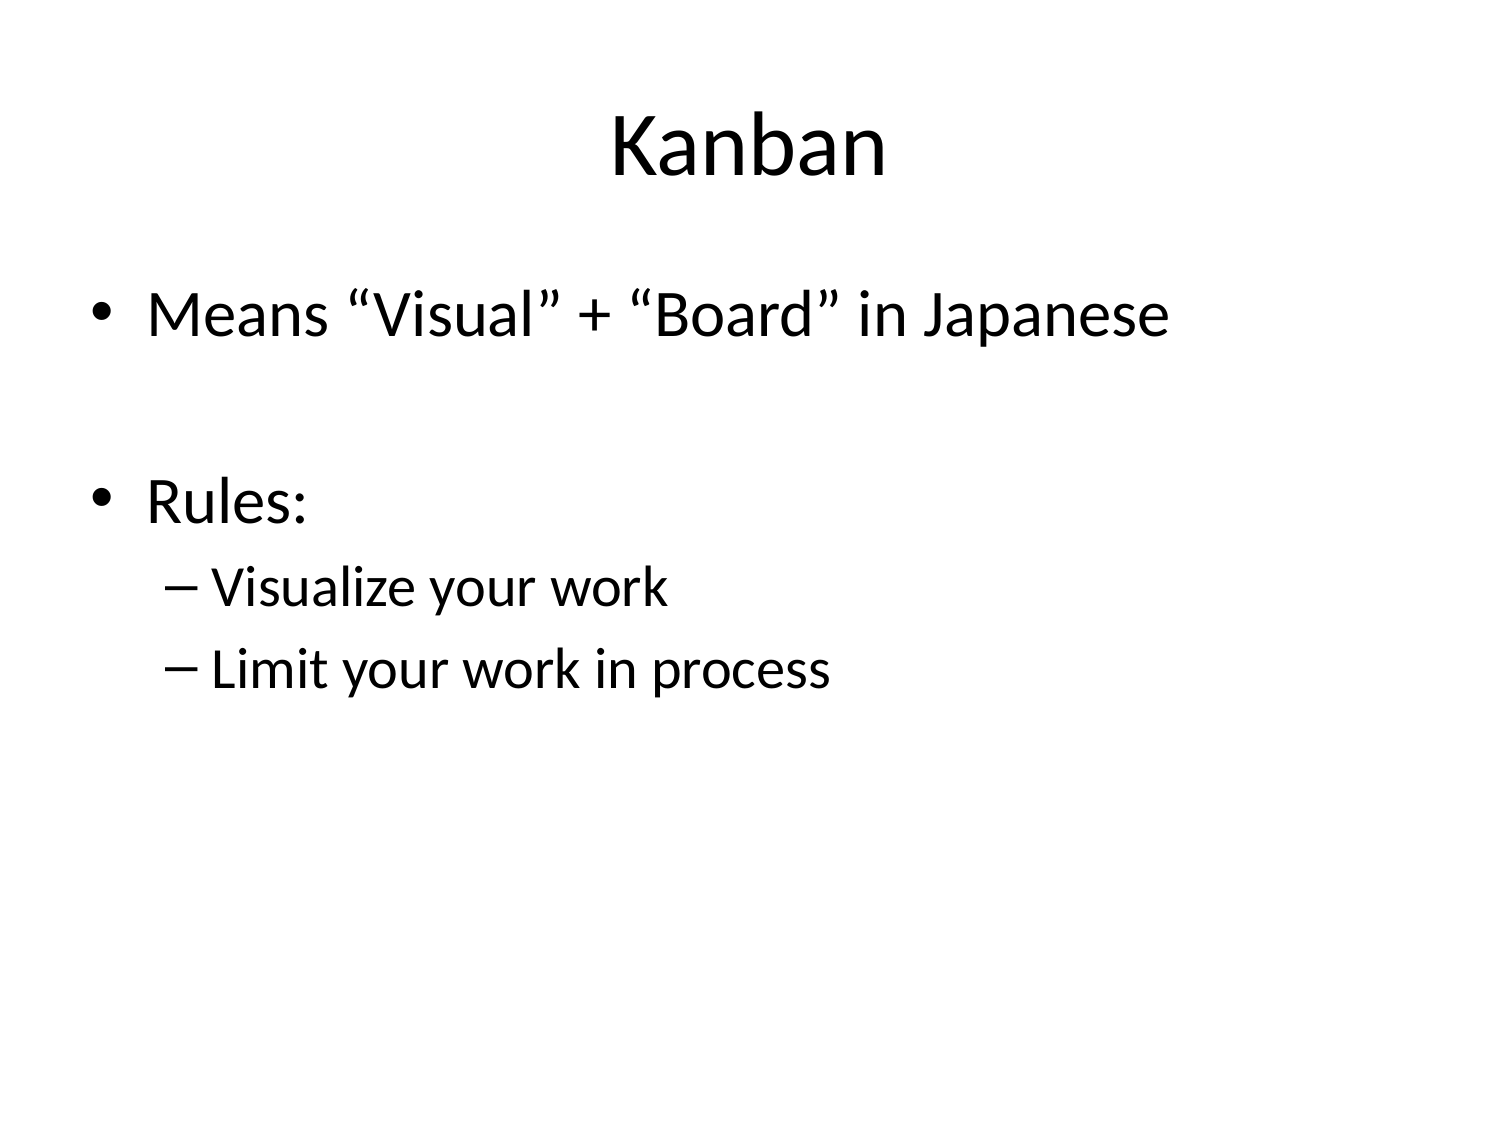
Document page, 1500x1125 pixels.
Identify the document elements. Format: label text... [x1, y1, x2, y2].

title Kanban [75, 45, 1425, 233]
list Means “Visual” + “Board” in Japanese Rules: Visualize your work Limit your work in process [75, 262, 1425, 1005]
